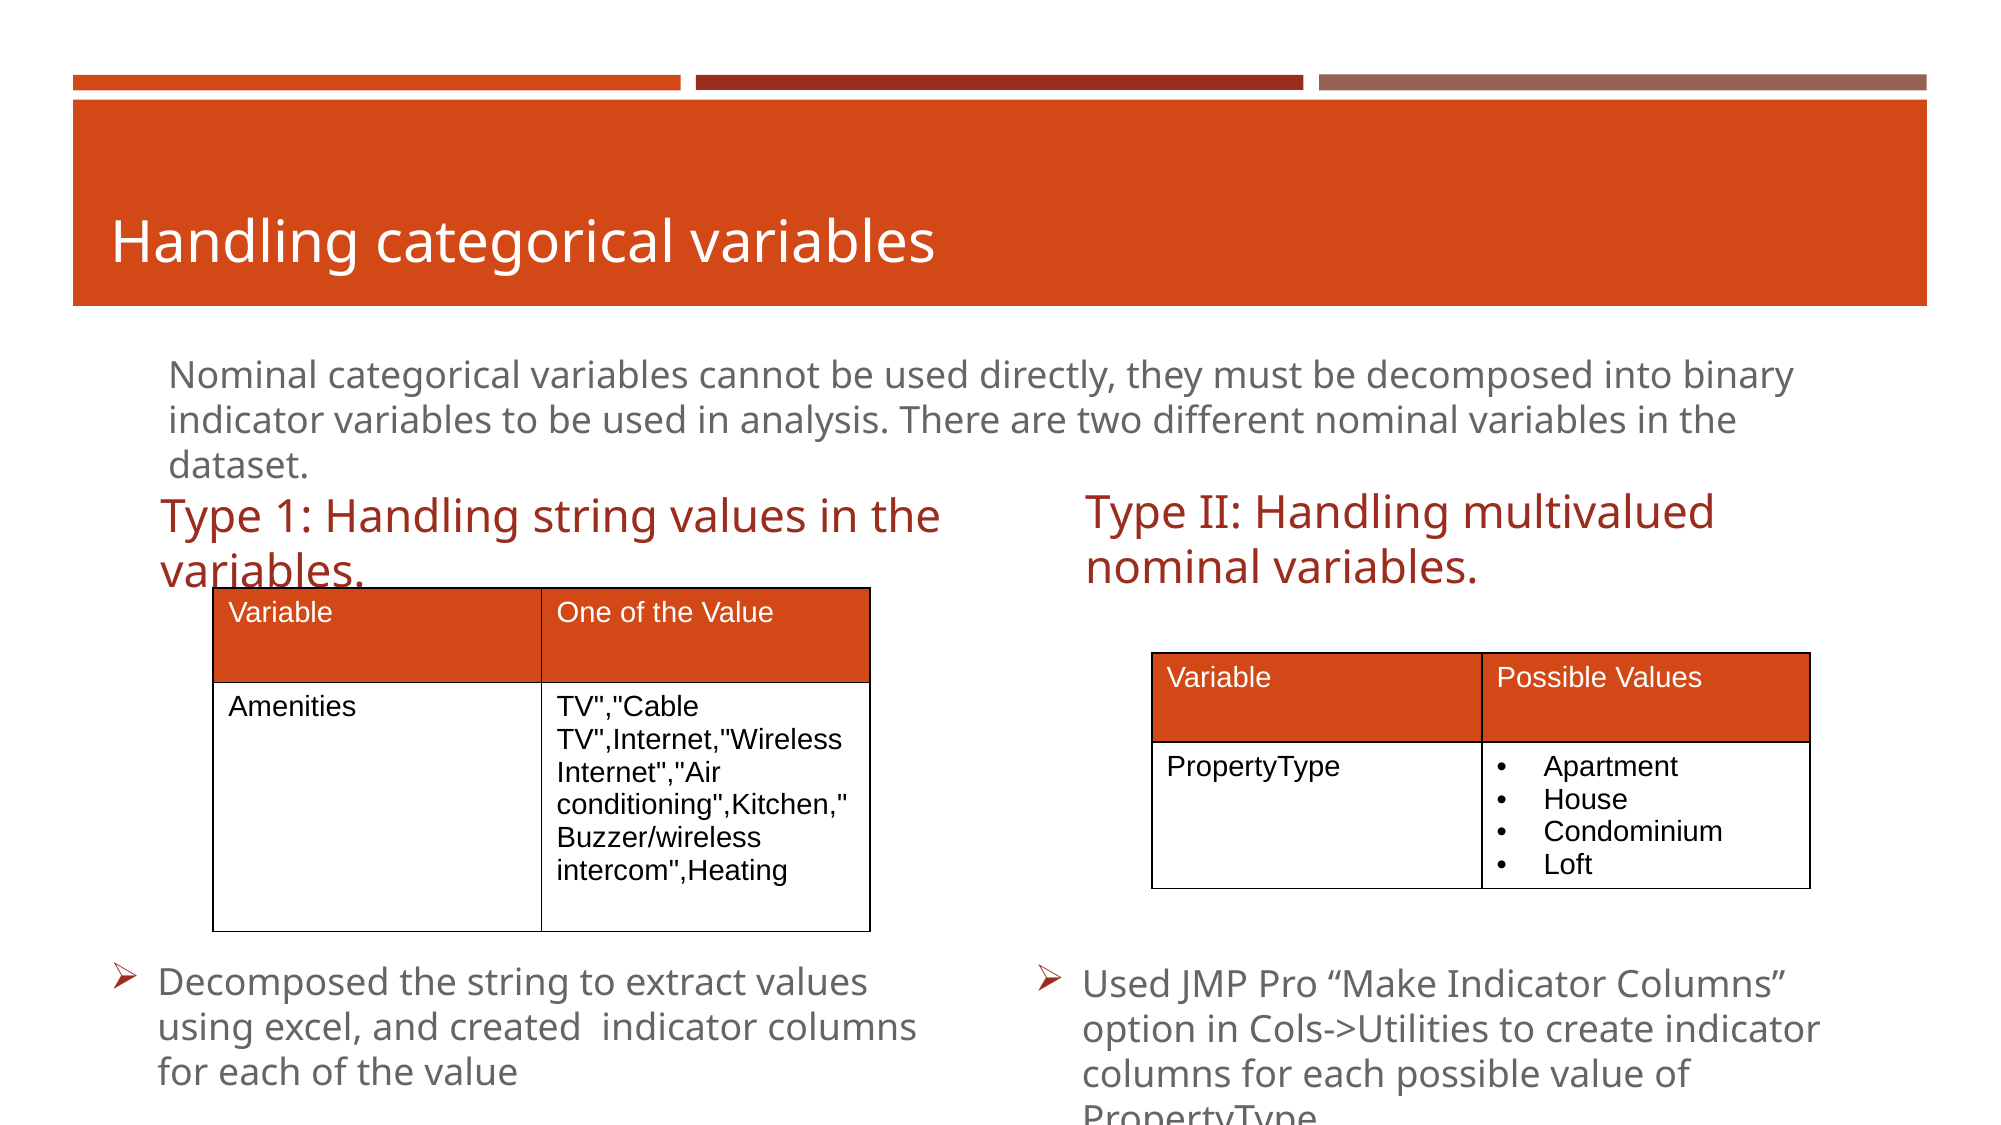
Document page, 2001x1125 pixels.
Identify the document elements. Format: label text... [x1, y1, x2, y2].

table_cell TV","Cable TV",Internet,"Wireless Internet","Air conditioning",Kitchen,"Buzzer/wireless intercom",Heating [542, 683, 869, 931]
table_header Possible Values [1483, 654, 1809, 741]
table_header Variable [214, 589, 541, 682]
list Decomposed the string to extract values using excel, and created indicator columns for each of the value [95, 950, 980, 1113]
table_cell Apartment House Condominium Loft [1483, 743, 1809, 888]
table_header One of the Value [542, 589, 869, 682]
list Used JMP Pro “Make Indicator Columns” option in Cols->Utilities to create indicator columns for each possible value of PropertyType. [1019, 952, 1905, 1115]
list Type II: Handling multivalued nominal variables. [1070, 438, 1905, 601]
table_cell Amenities [214, 683, 541, 931]
text_box Nominal categorical variables cannot be used directly, they must be decomposed into binary indicator variables to be used in analysis. There are two different nominal variables in the dataset. [153, 343, 1872, 528]
table_cell PropertyType [1153, 743, 1481, 888]
list Type 1: Handling string values in the variables. [145, 441, 980, 604]
title Handling categorical variables [95, 119, 1905, 282]
table_header Variable [1153, 654, 1481, 741]
